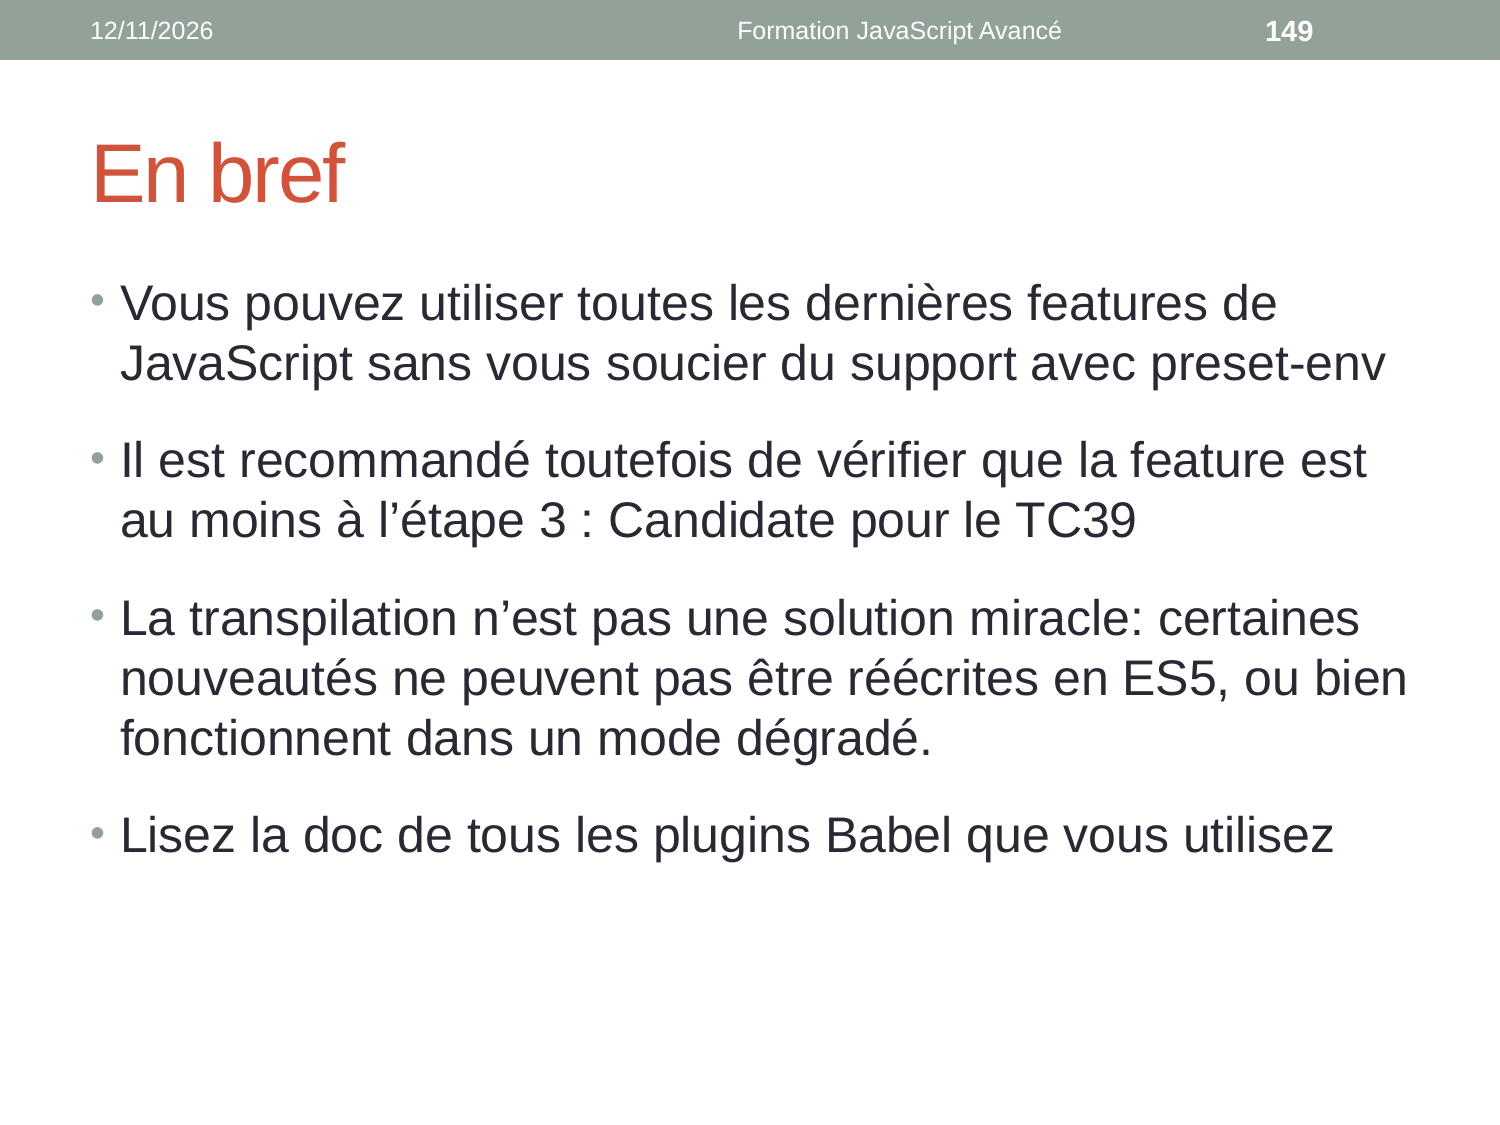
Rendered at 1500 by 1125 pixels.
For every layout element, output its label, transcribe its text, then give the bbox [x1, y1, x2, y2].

list Vous pouvez utiliser toutes les dernières features de JavaScript sans vous soucier du support avec preset-env Il est recommandé toutefois de vérifier que la feature est au moins à l’étape 3 : Candidate pour le TC39 La transpilation n’est pas une solution miracle: certaines nouveautés ne peuvent pas être réécrites en ES5, ou bien fonctionnent dans un mode dégradé. Lisez la doc de tous les plugins Babel que vous utilisez [75, 262, 1425, 1063]
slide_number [75, 3, 550, 57]
title En bref [75, 87, 1425, 250]
footer Formation JavaScript Avancé [562, 3, 1238, 57]
slide_number 149 [1250, 3, 1425, 57]
